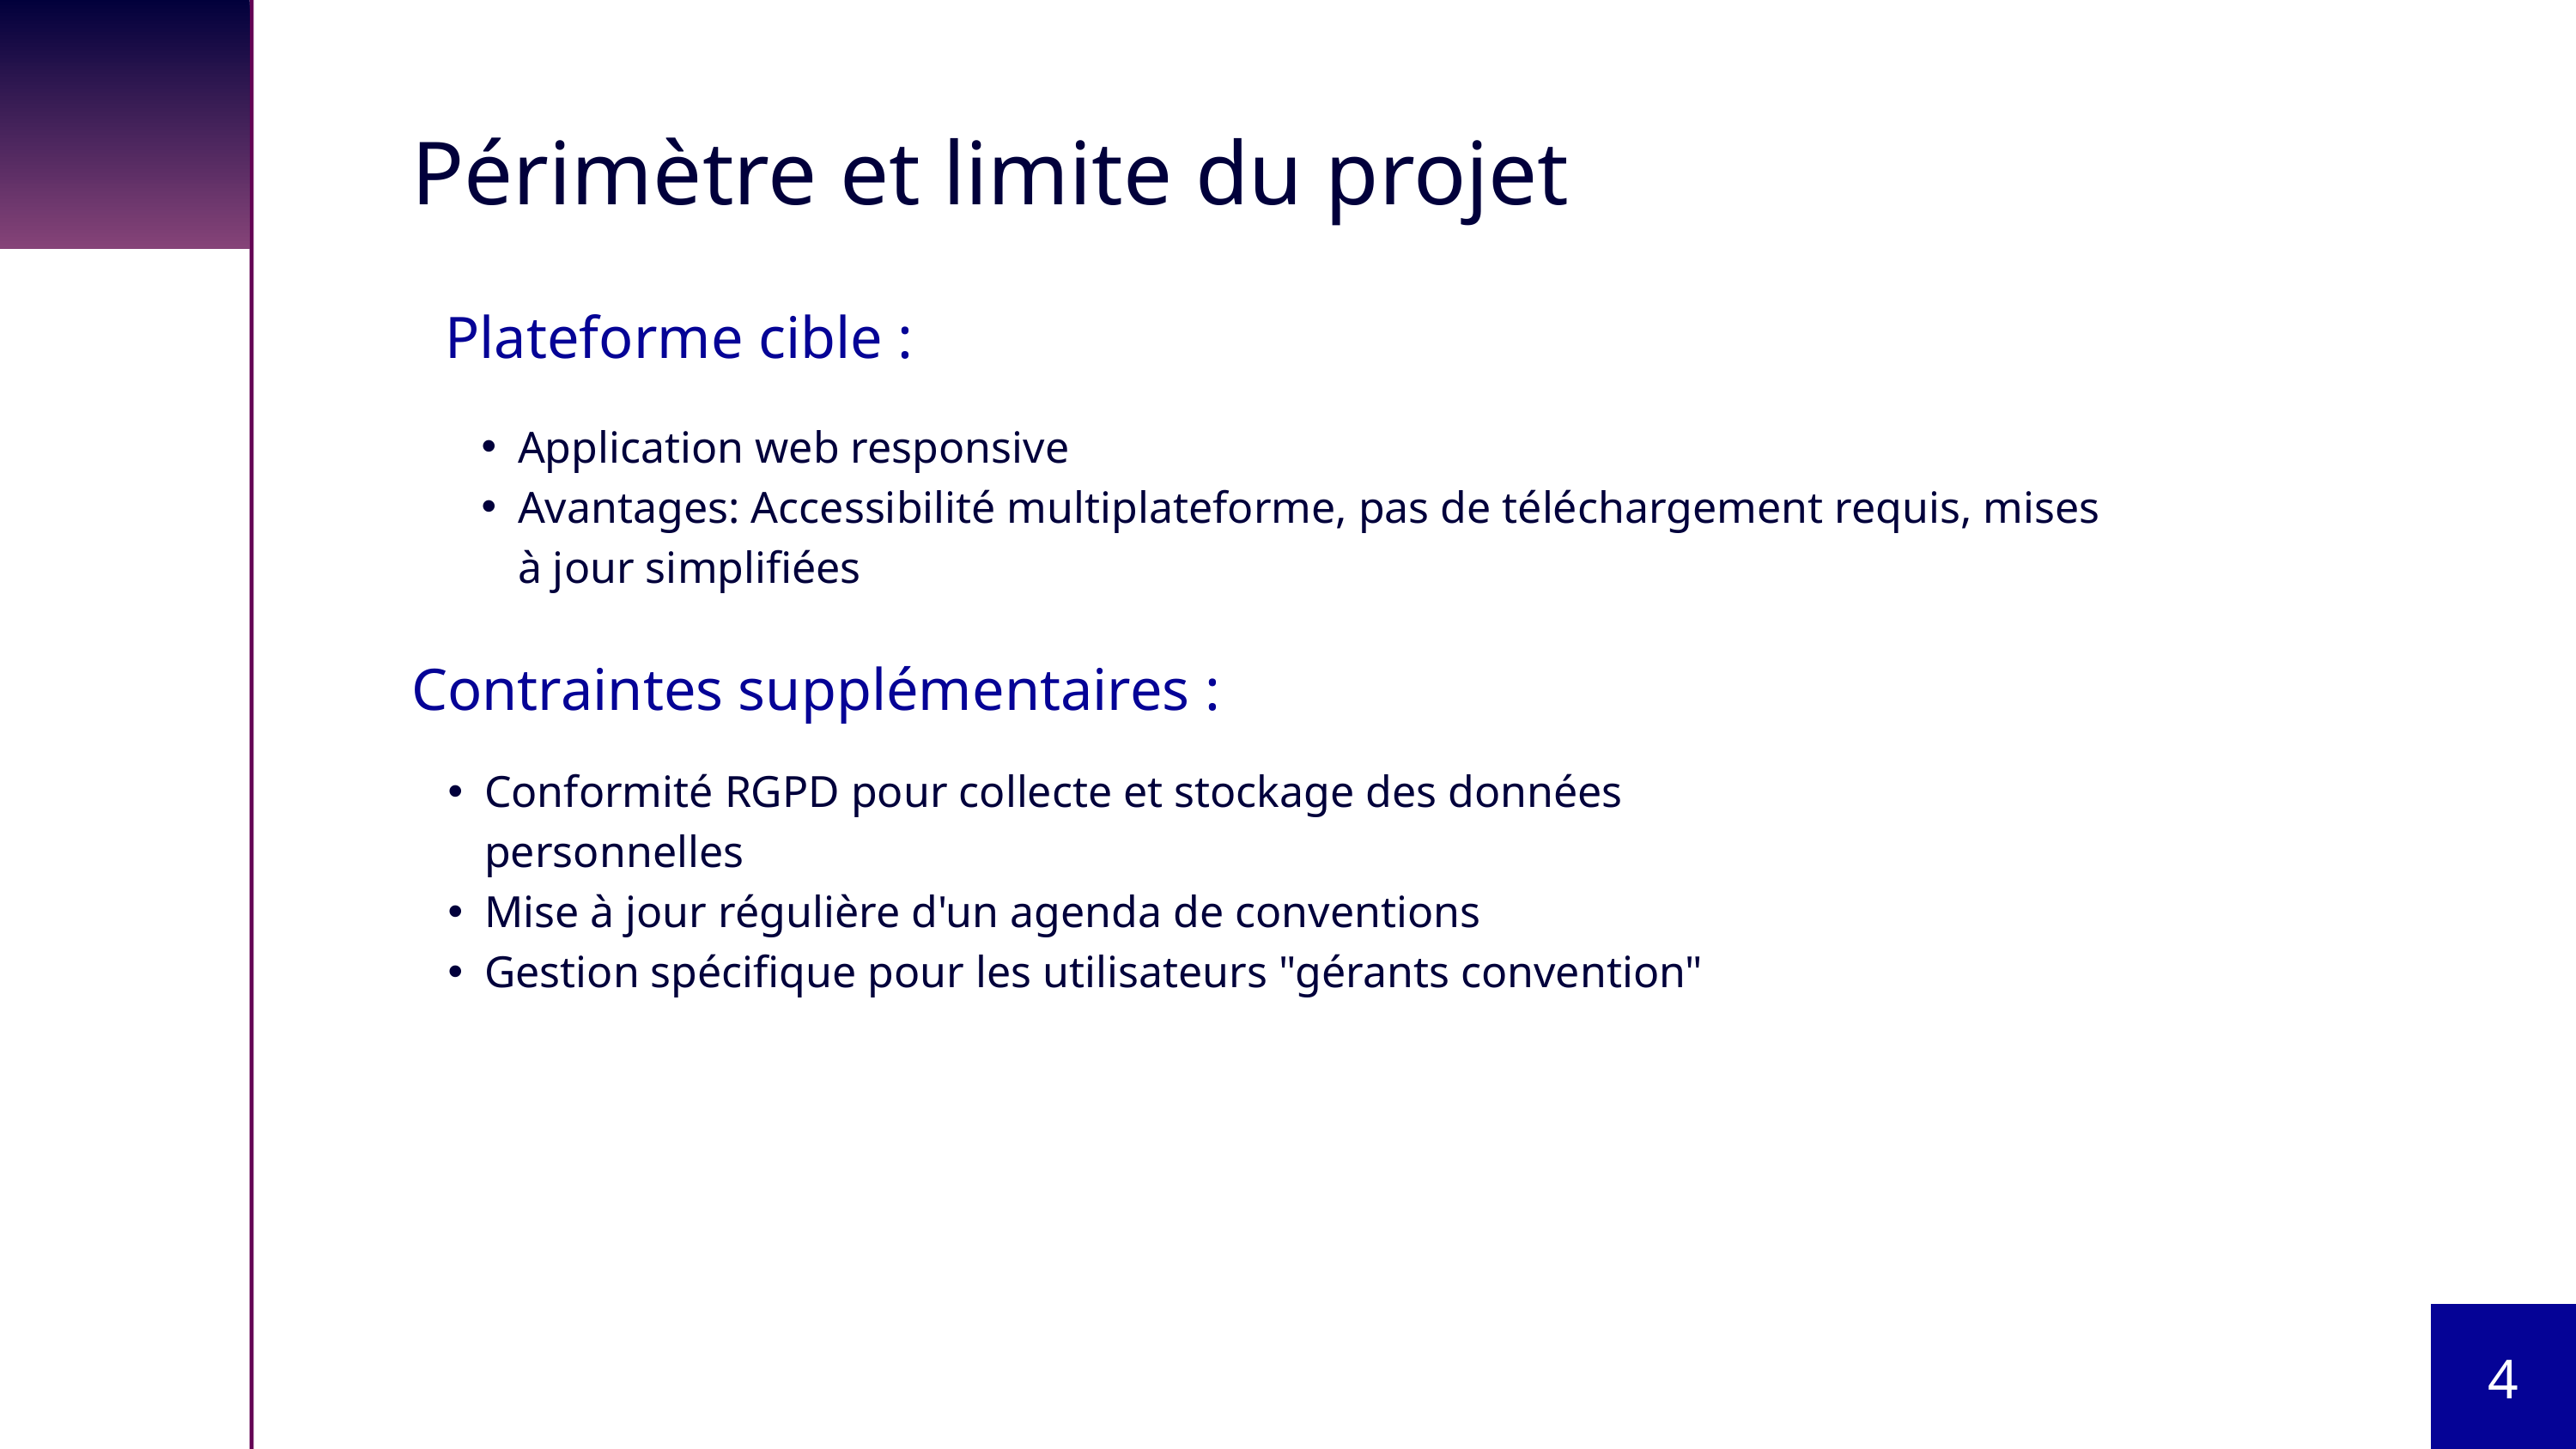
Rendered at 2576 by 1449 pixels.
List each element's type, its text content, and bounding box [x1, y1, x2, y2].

text_box Contraintes supplémentaires : [411, 652, 1805, 722]
text_box Plateforme cible : [445, 300, 1224, 370]
text_box Conformité RGPD pour collecte et stockage des données personnelles Mise à jour régulière d'un agenda de conventions Gestion spécifique pour les utilisateurs "gérants convention" [411, 755, 1805, 1057]
text_box Périmètre et limite du projet [411, 137, 1607, 223]
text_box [2430, 1303, 2576, 1449]
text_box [0, 0, 250, 250]
text_box Application web responsive Avantages: Accessibilité multiplateforme, pas de téléchargement requis, mises à jour simplifiées [445, 411, 2131, 592]
